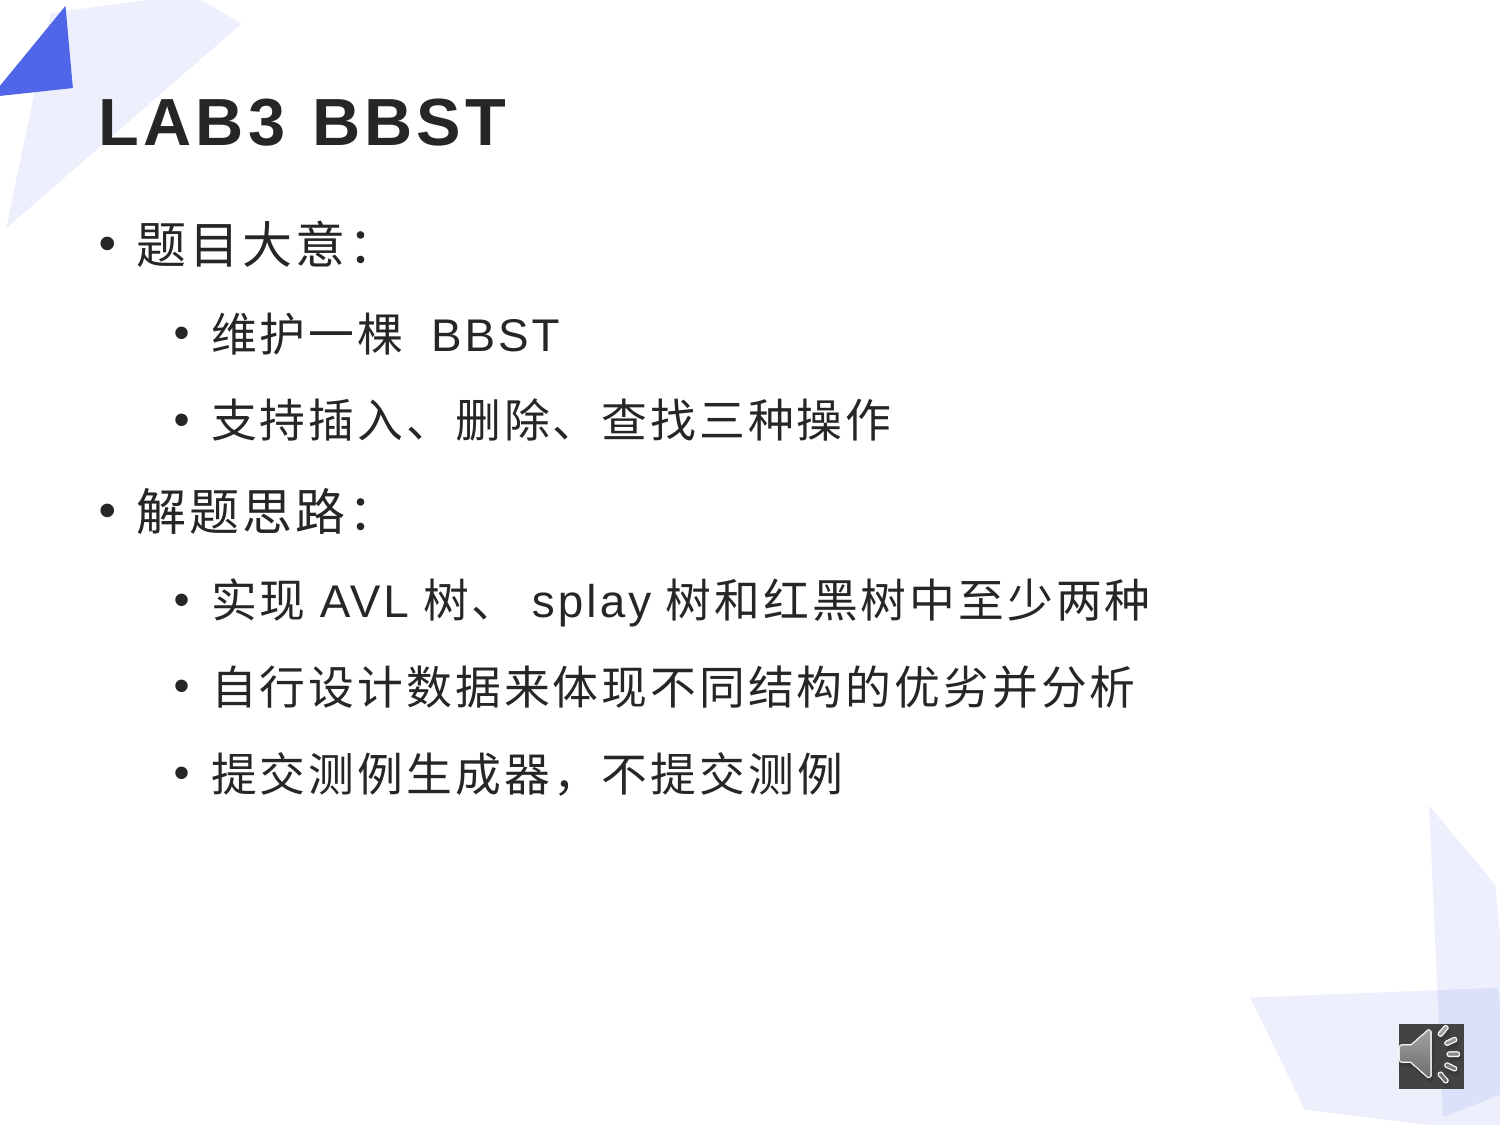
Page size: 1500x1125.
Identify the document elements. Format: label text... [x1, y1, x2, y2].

picture [1397, 1022, 1465, 1090]
title LAB3 BBST [82, 72, 1418, 146]
list 题目大意： 维护一棵 BBST 支持插入、删除、查找三种操作 解题思路： 实现AVL树、splay树和红黑树中至少两种 自行设计数据来体现不同结构的优劣并分析 提交测例生成器，不提交测例 [82, 201, 1447, 1053]
